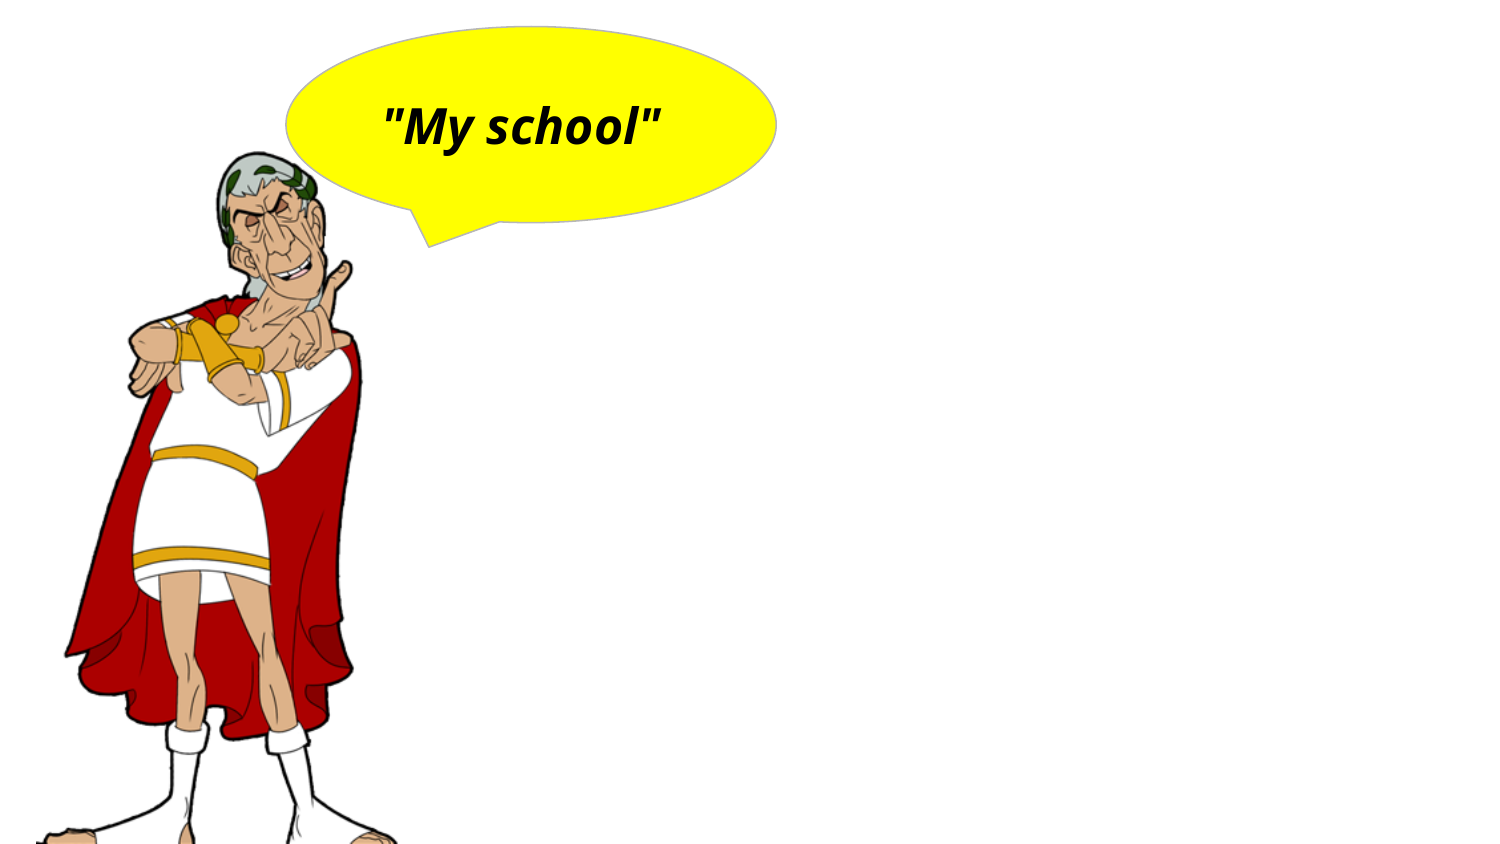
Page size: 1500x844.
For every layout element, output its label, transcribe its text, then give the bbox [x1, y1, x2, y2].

picture [36, 146, 411, 844]
text_box "My school" [285, 26, 777, 248]
